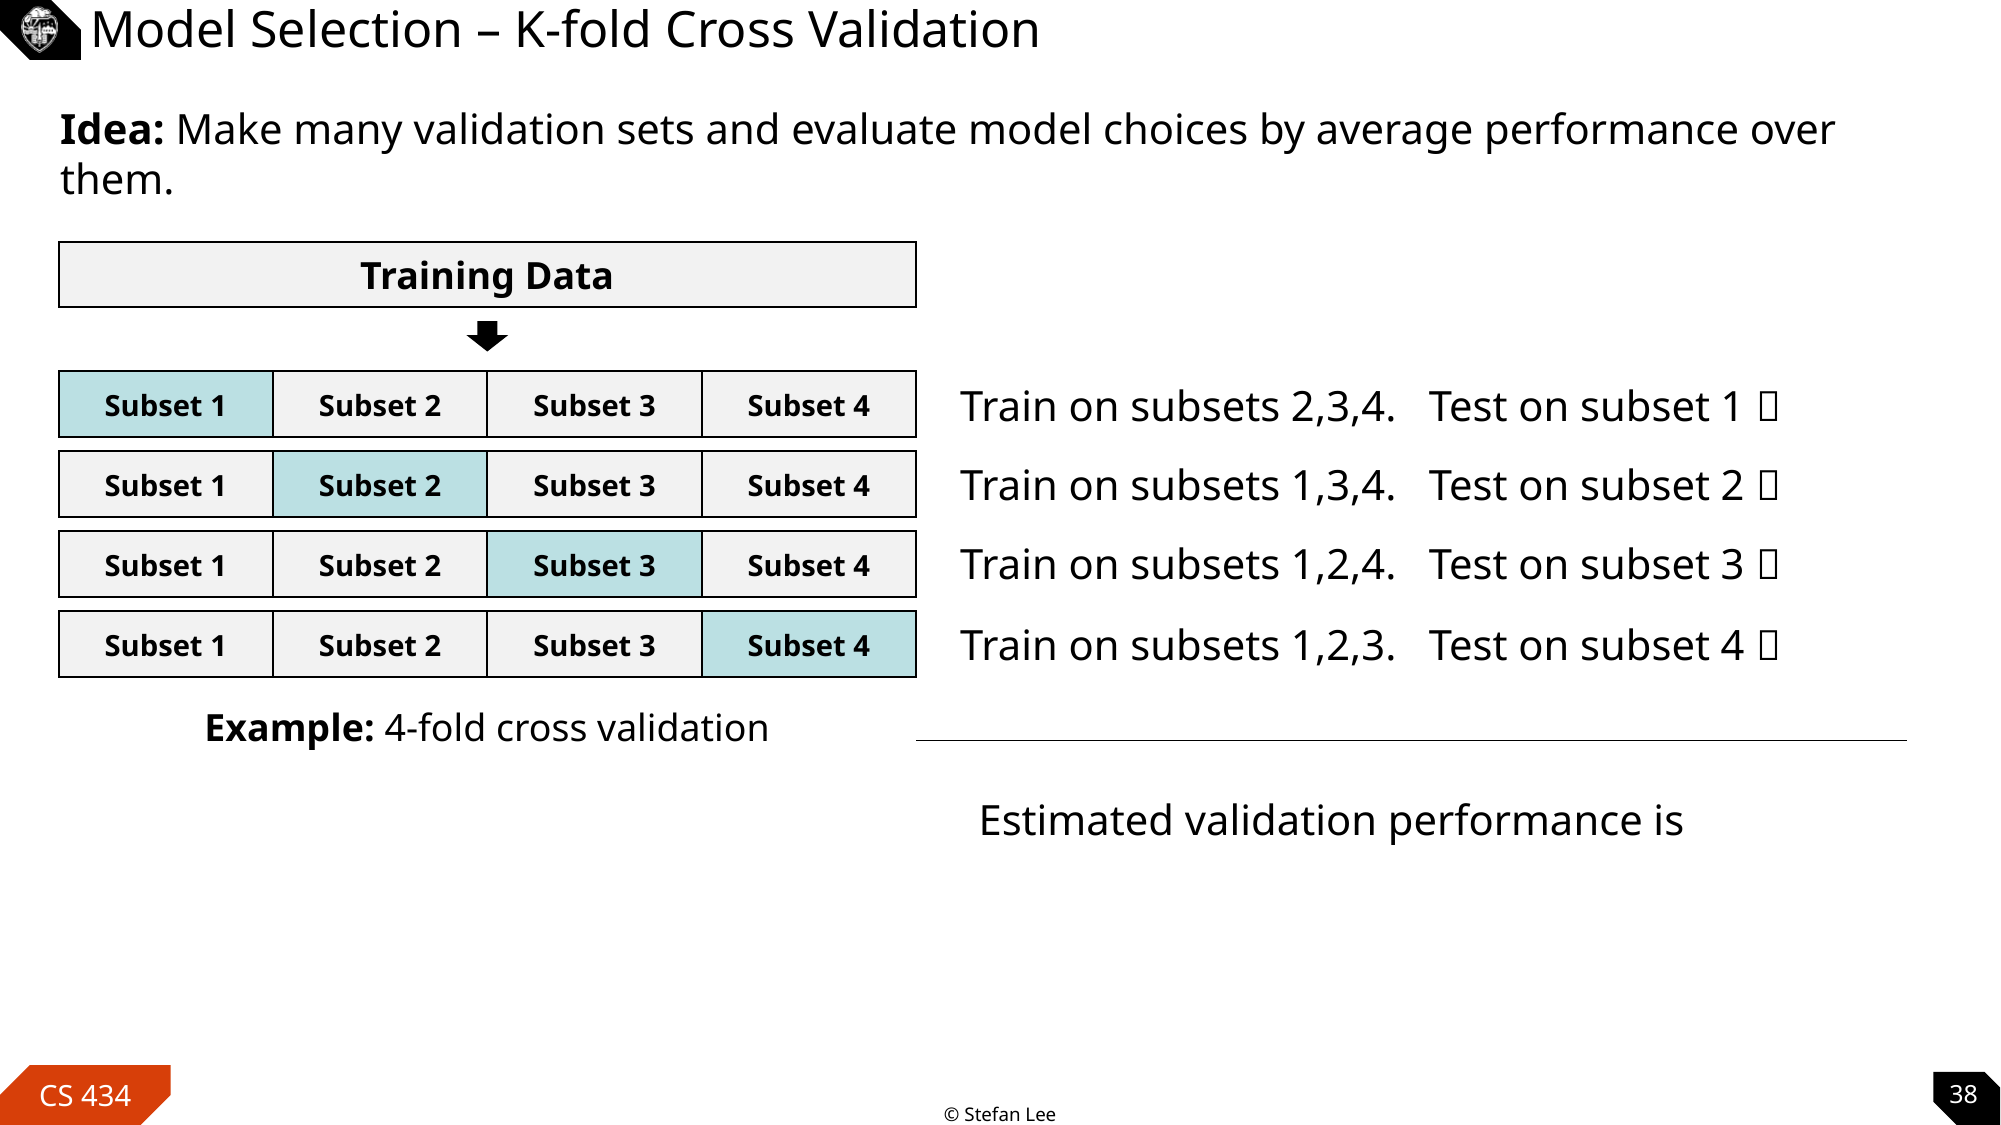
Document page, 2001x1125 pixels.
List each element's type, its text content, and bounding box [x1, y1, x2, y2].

slide_number 38 [1933, 1071, 1994, 1119]
title Model Selection – K-fold Cross Validation [0, 1, 1699, 61]
text_box Idea: Make many validation sets and evaluate model choices by average performance over them. [45, 95, 1934, 211]
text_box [58, 241, 917, 757]
